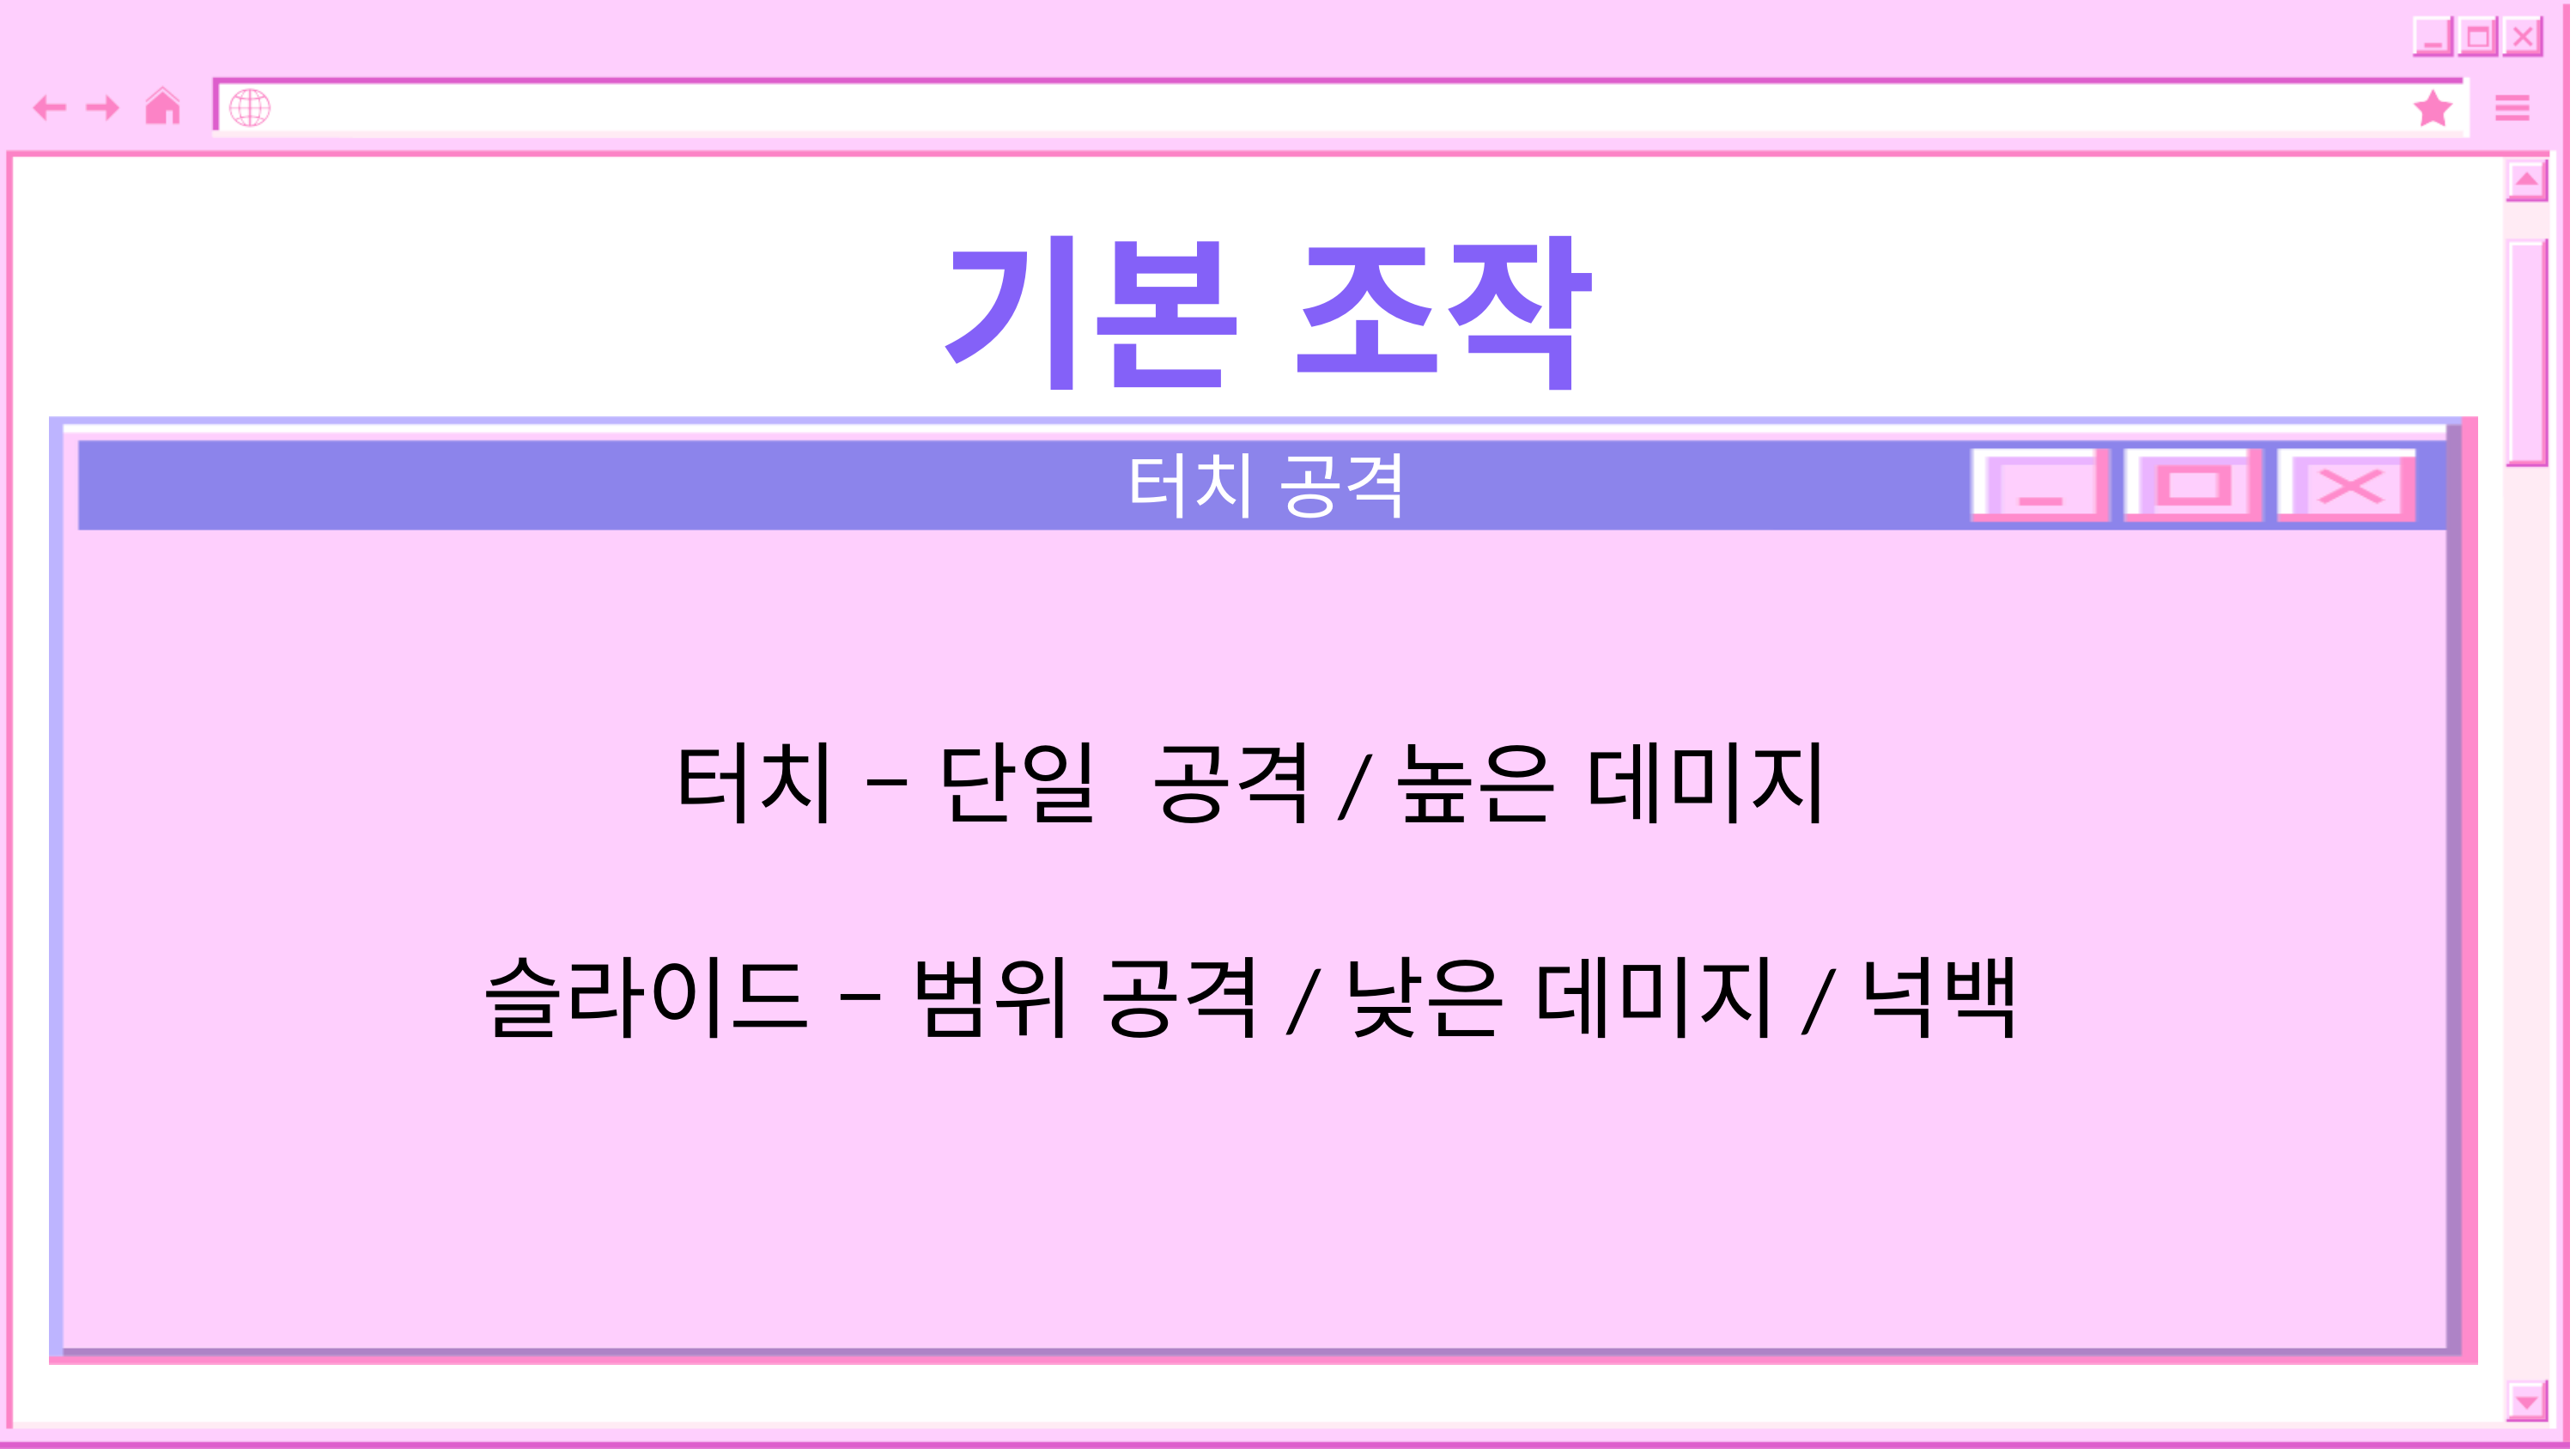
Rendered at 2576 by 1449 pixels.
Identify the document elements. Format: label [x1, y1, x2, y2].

text_box [0, 0, 2570, 1449]
text_box [48, 415, 2478, 1365]
